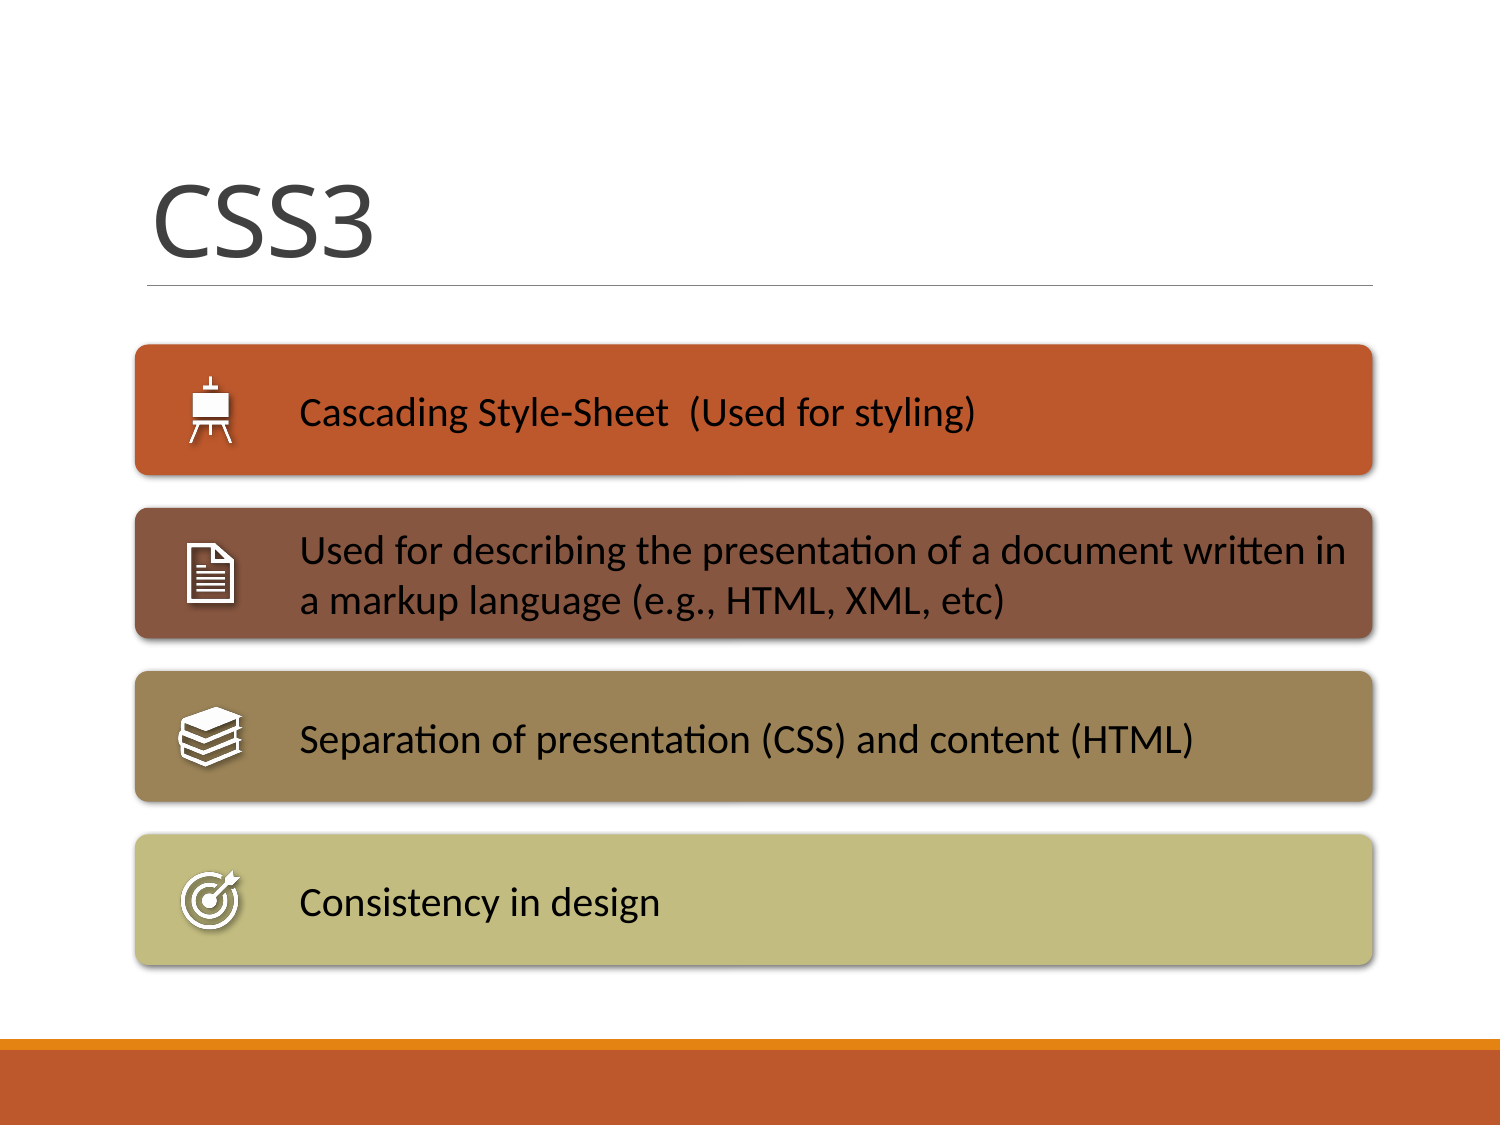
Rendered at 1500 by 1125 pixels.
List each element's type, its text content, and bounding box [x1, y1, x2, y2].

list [134, 343, 1373, 966]
title CSS3 [135, 47, 1373, 285]
